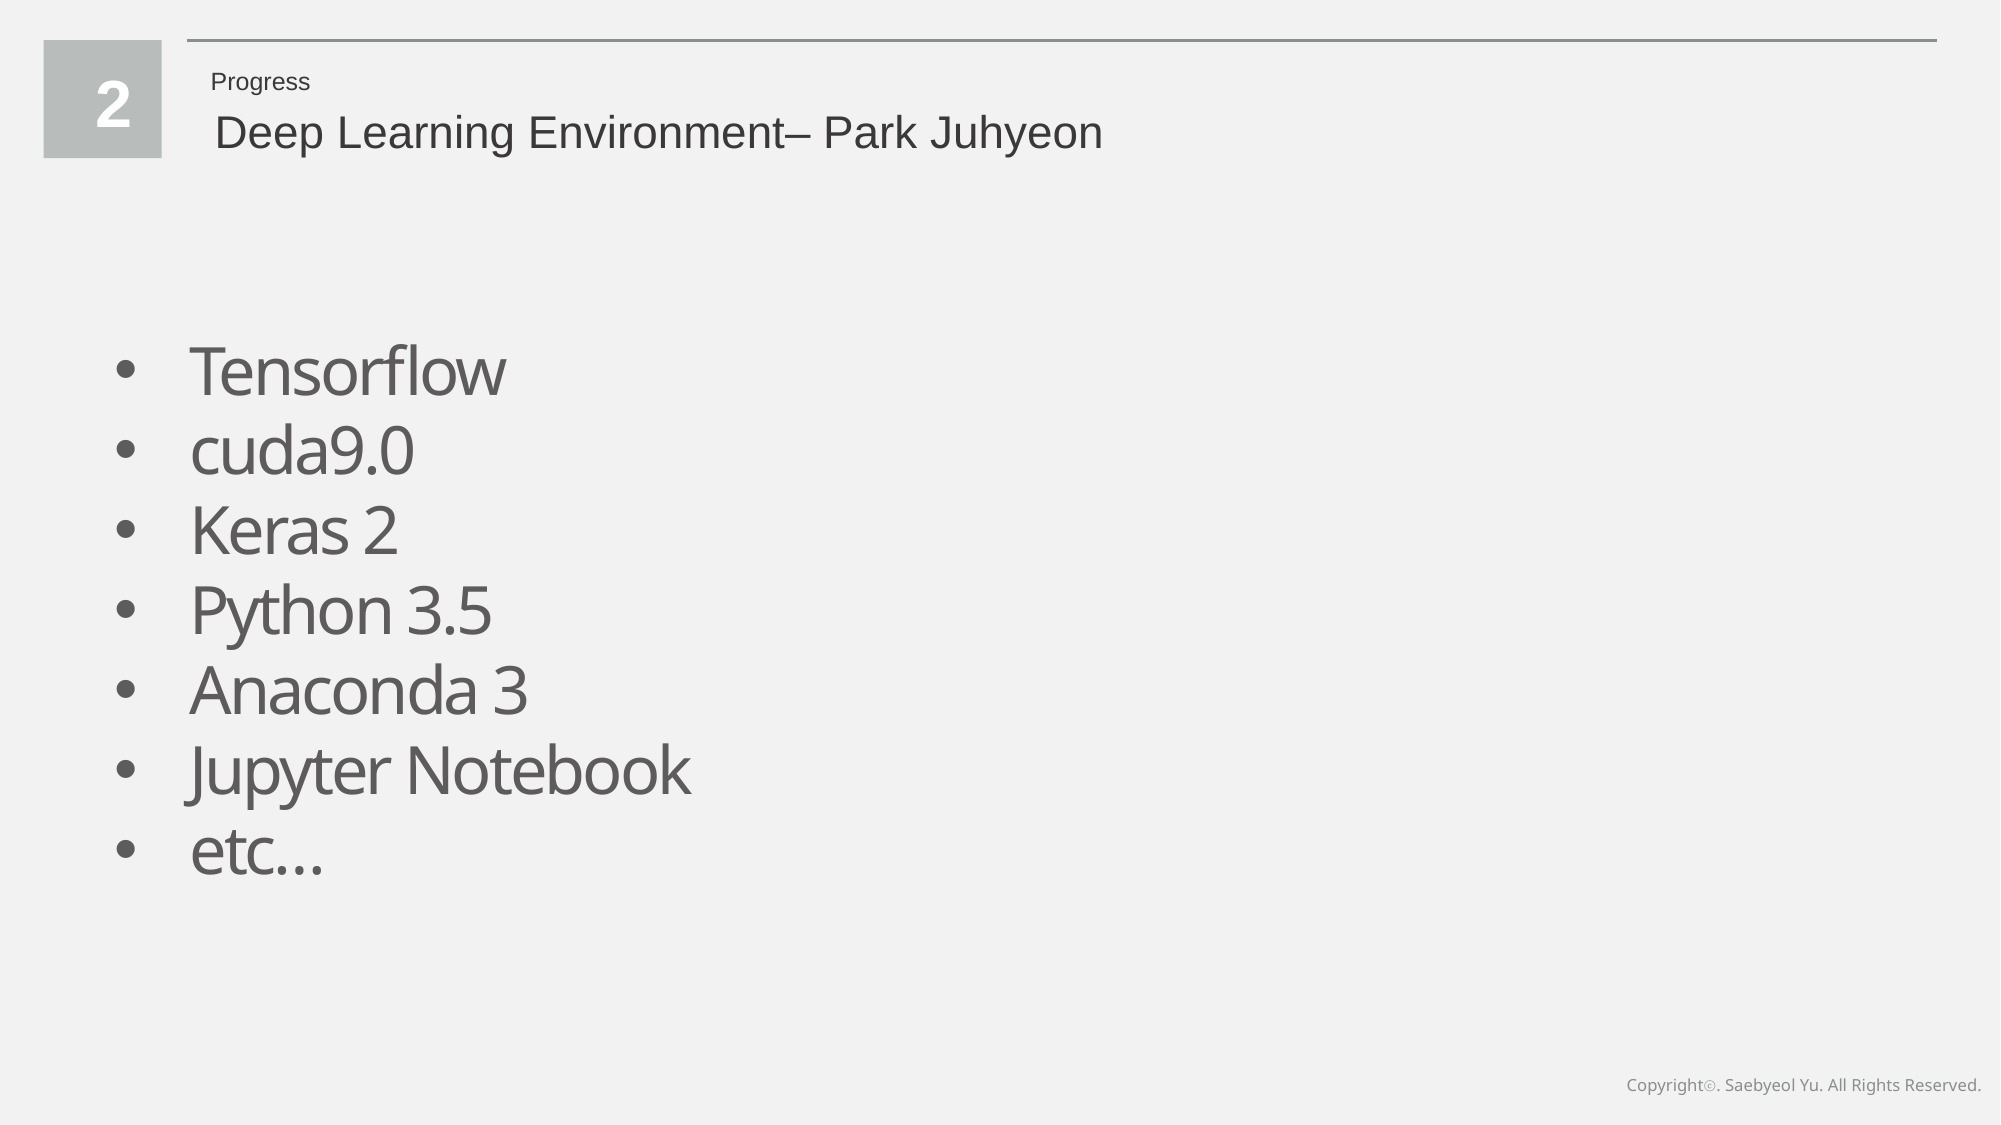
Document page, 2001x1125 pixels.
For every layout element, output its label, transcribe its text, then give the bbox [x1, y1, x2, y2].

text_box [194, 57, 1125, 167]
text_box Tensorflow cuda9.0 Keras 2 Python 3.5 Anaconda 3 Jupyter Notebook etc… [99, 320, 708, 896]
text_box [42, 39, 163, 159]
text_box 2 [80, 52, 123, 148]
